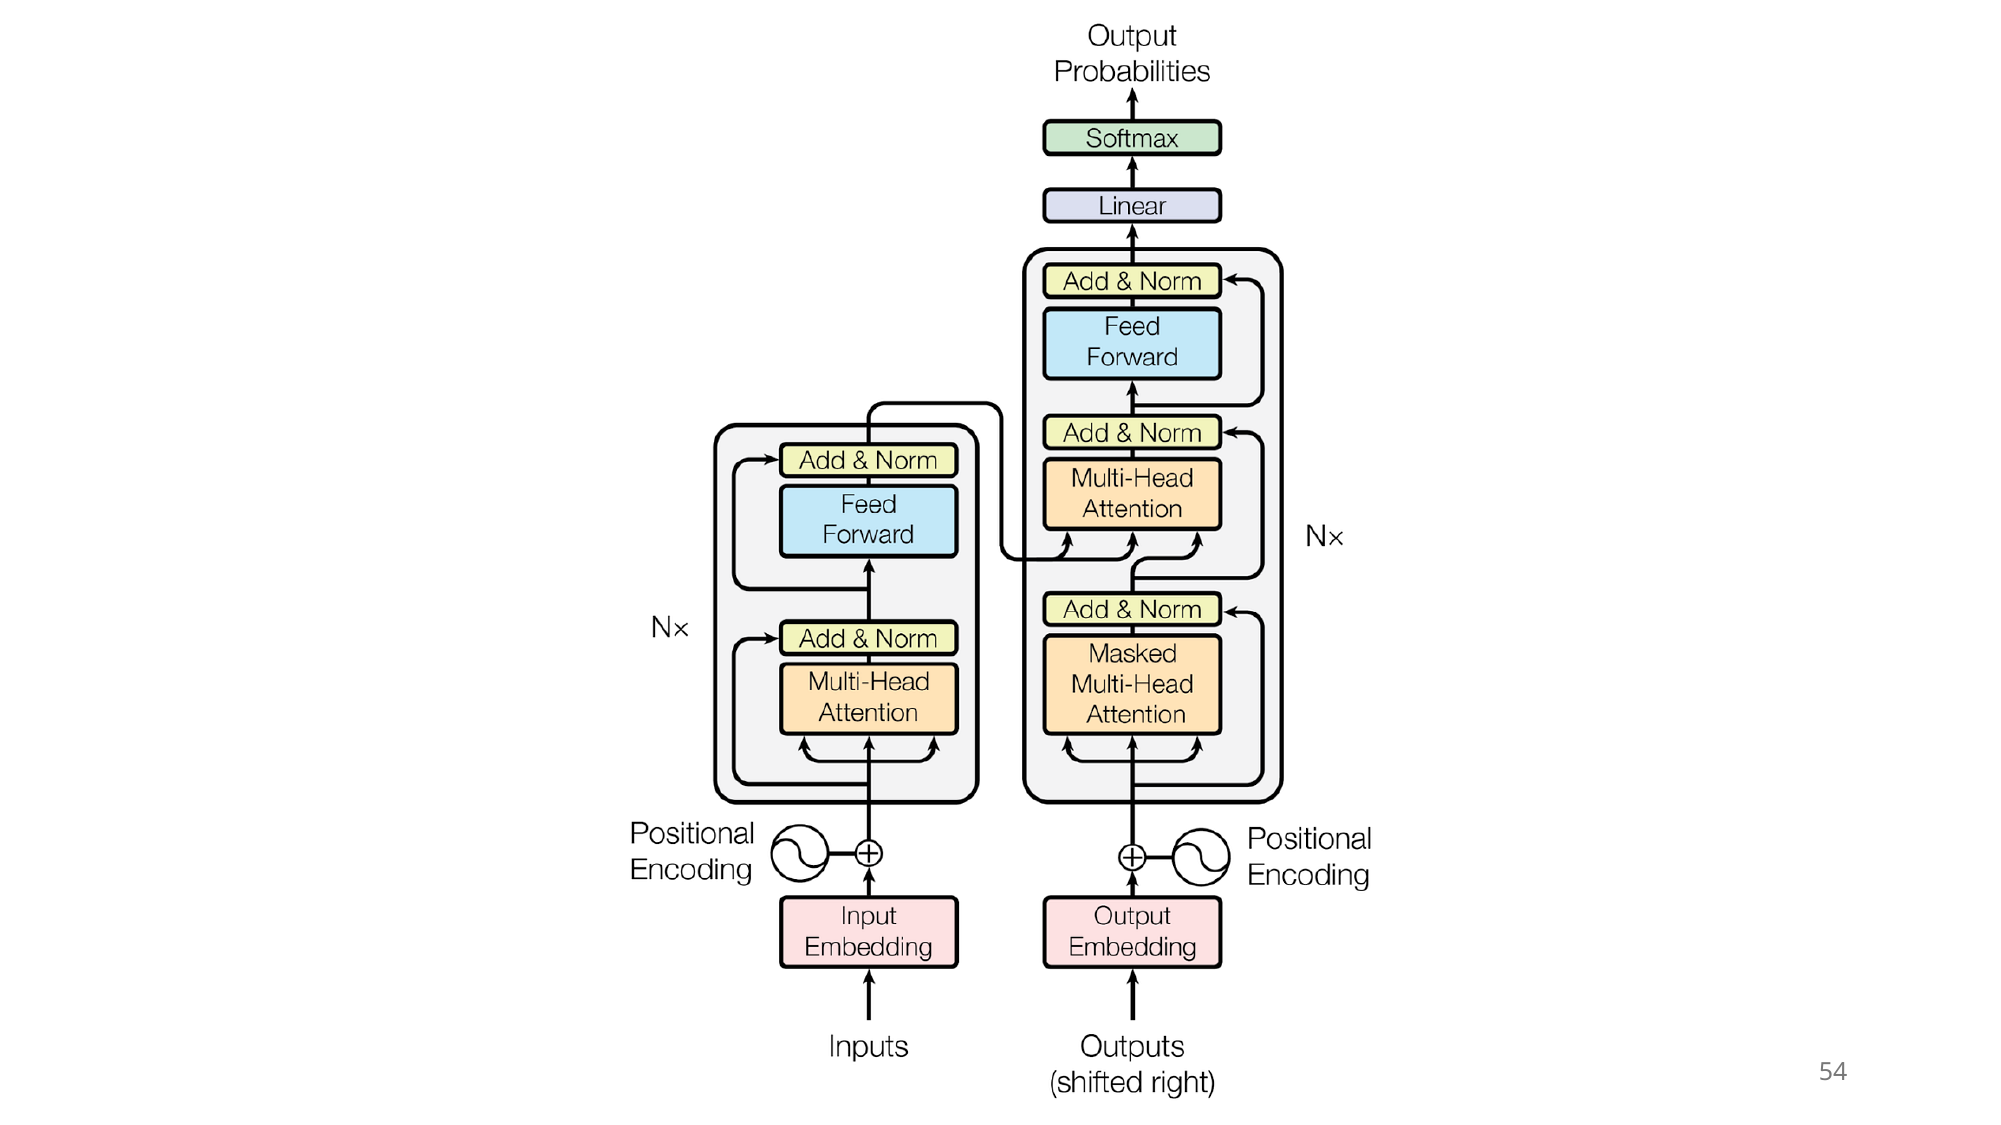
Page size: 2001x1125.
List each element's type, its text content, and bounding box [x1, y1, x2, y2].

slide_number 54 [1412, 1042, 1863, 1103]
picture [606, 11, 1394, 1114]
